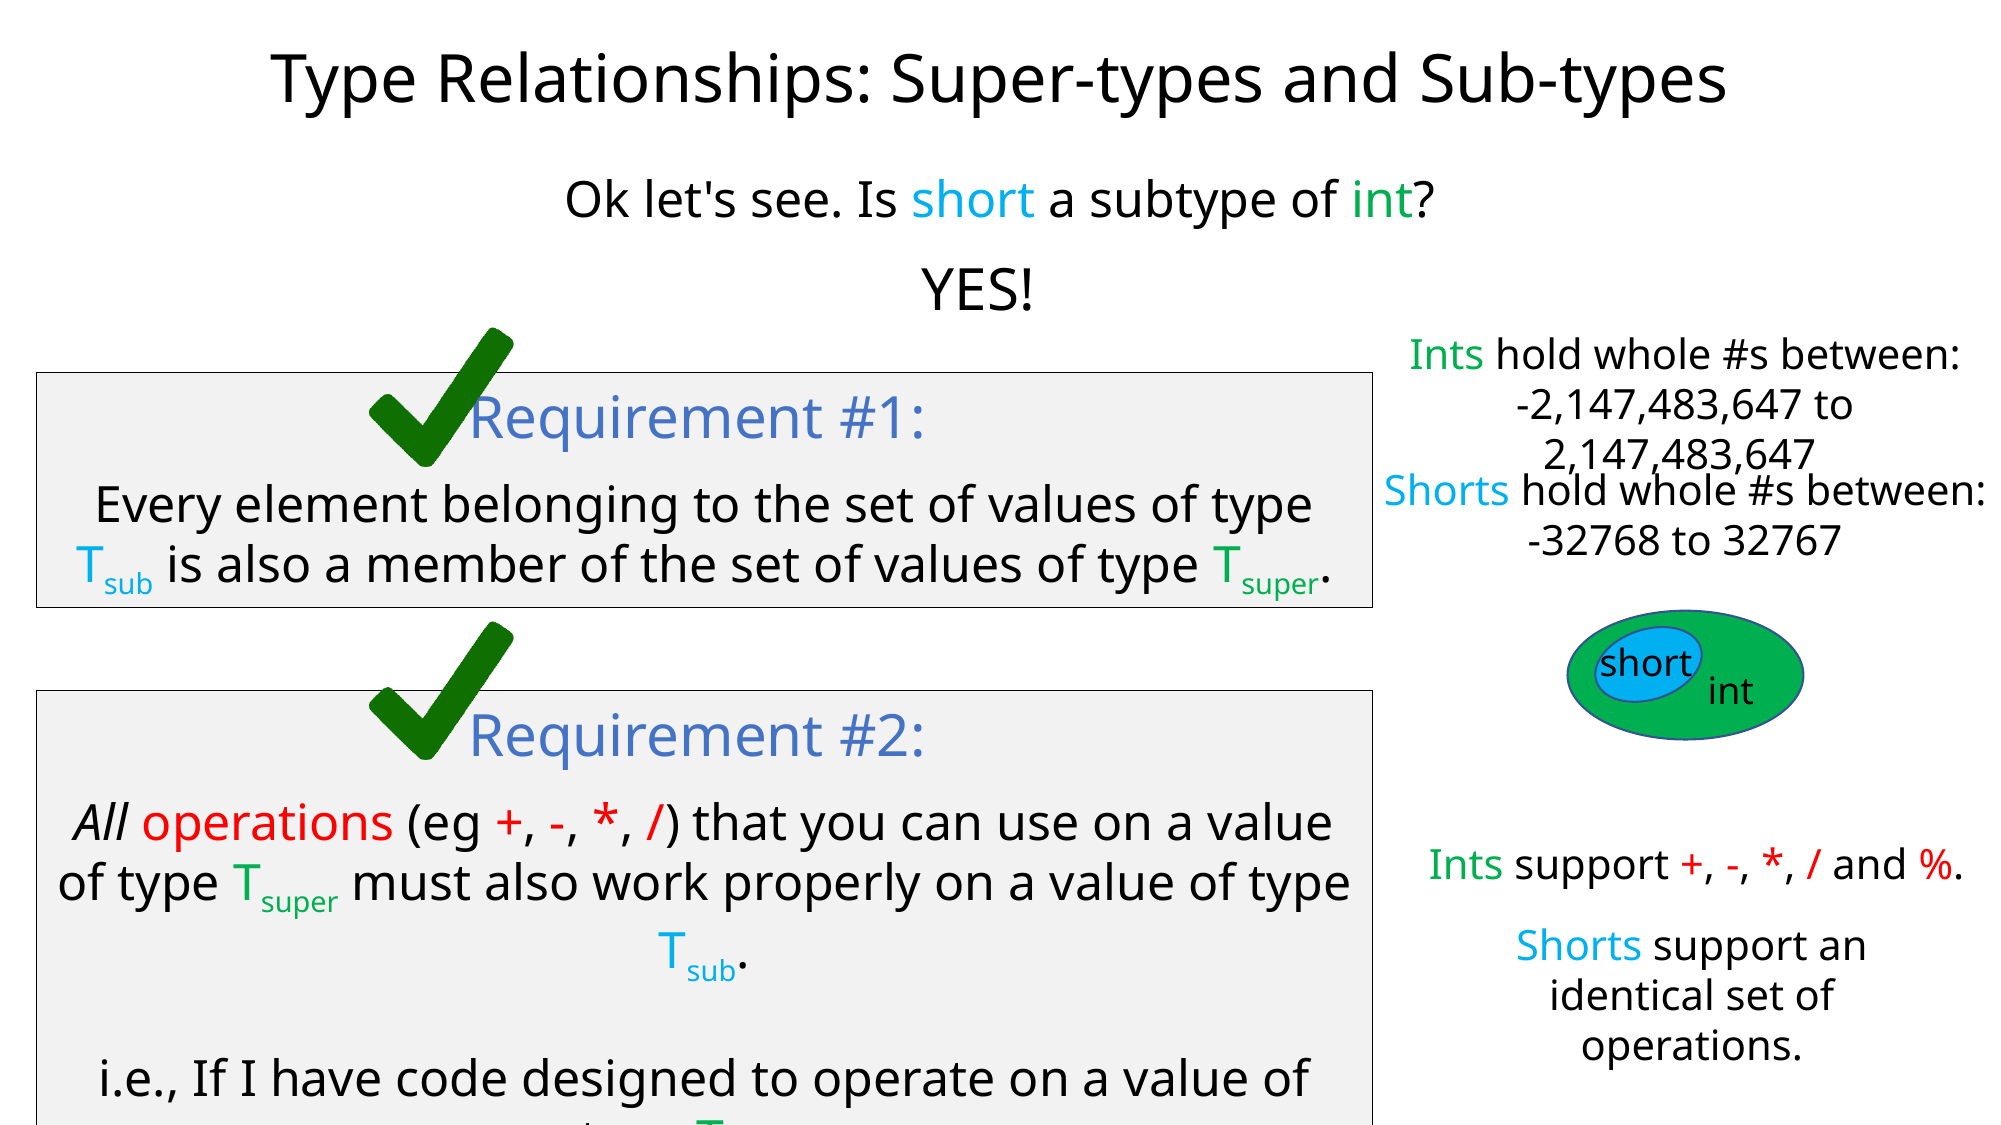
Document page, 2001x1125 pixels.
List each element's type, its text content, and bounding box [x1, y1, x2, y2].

text_box YES! [667, 244, 1290, 330]
text_box Ok let's see. Is short a subtype of int? [235, 175, 1765, 236]
text_box Ints hold whole #s between: -2,147,483,647 to 2,147,483,647 [1374, 320, 1997, 456]
picture [368, 618, 514, 763]
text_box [1567, 610, 1804, 740]
picture [368, 324, 514, 470]
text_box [36, 372, 1373, 1102]
text_box Shorts hold whole #s between: -32768 to 32767 [1373, 456, 2000, 571]
text_box Shorts support an identical set of operations. [1420, 911, 1964, 1077]
title Type Relationships: Super-types and Sub-types [150, 0, 1850, 175]
text_box Ints support +, -, *, / and %. [1393, 830, 2000, 896]
